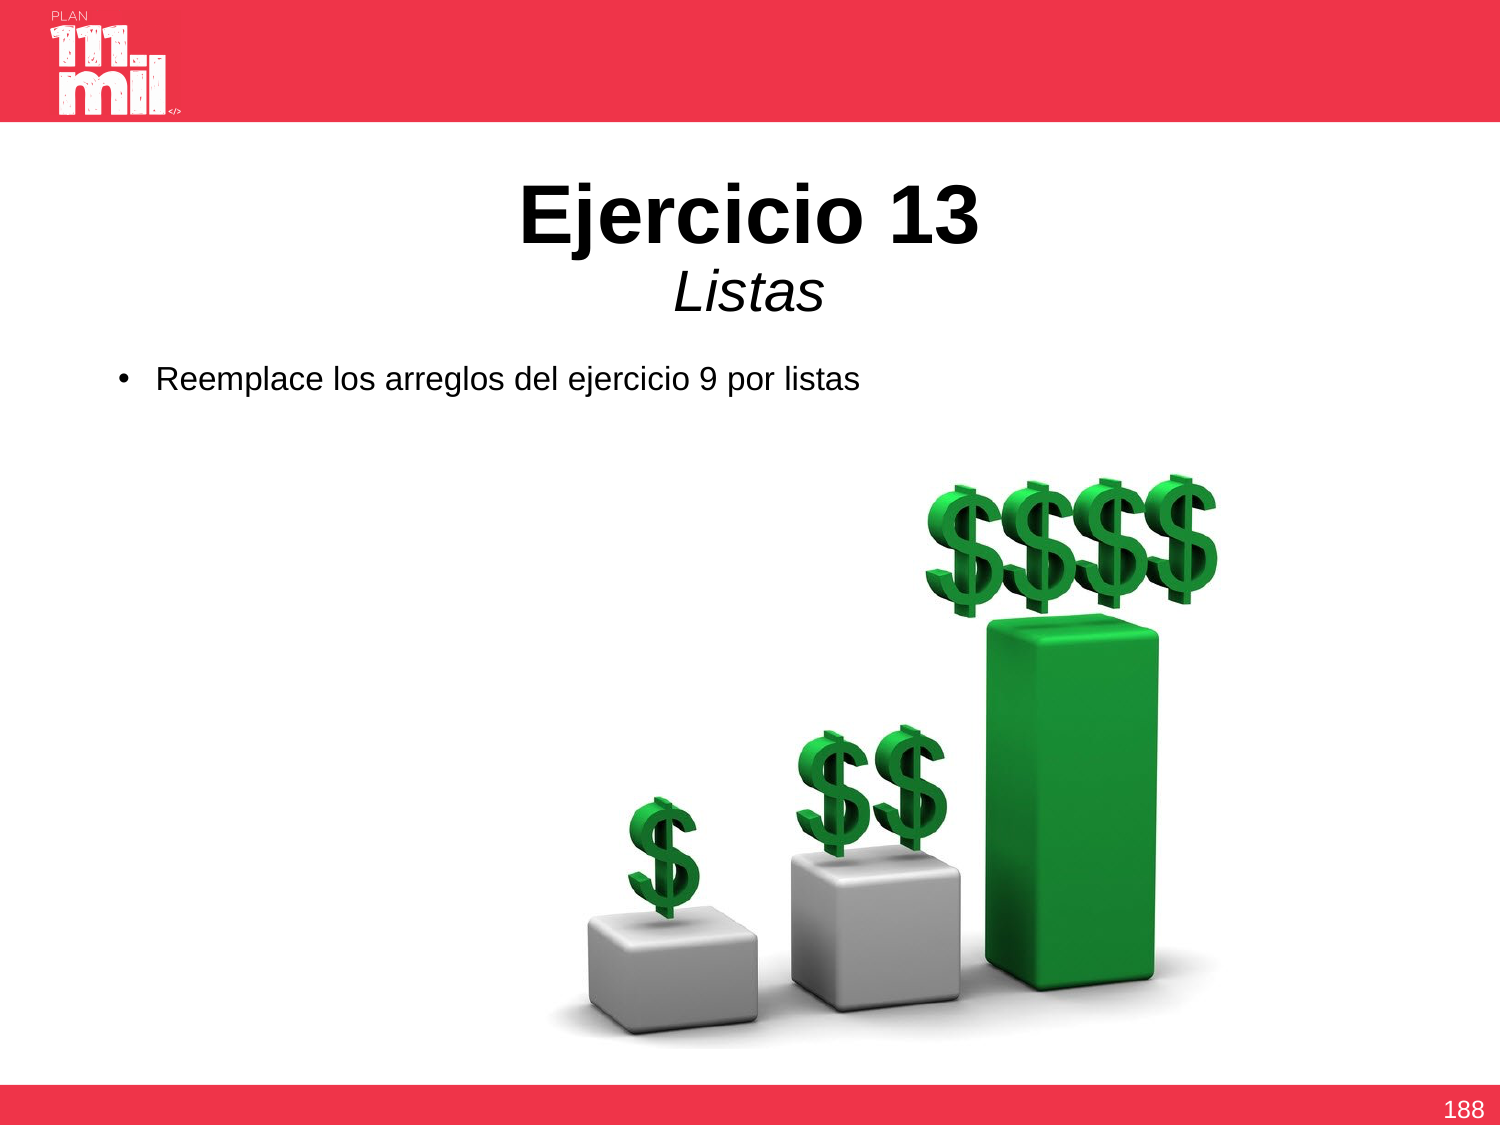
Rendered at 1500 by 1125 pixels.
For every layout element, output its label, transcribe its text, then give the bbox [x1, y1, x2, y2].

title Ejercicio 13 Listas [103, 147, 1397, 348]
picture [501, 457, 1271, 1049]
slide_number 187 [1162, 1078, 1500, 1125]
list Reemplace los arreglos del ejercicio 9 por listas [103, 354, 1423, 1069]
